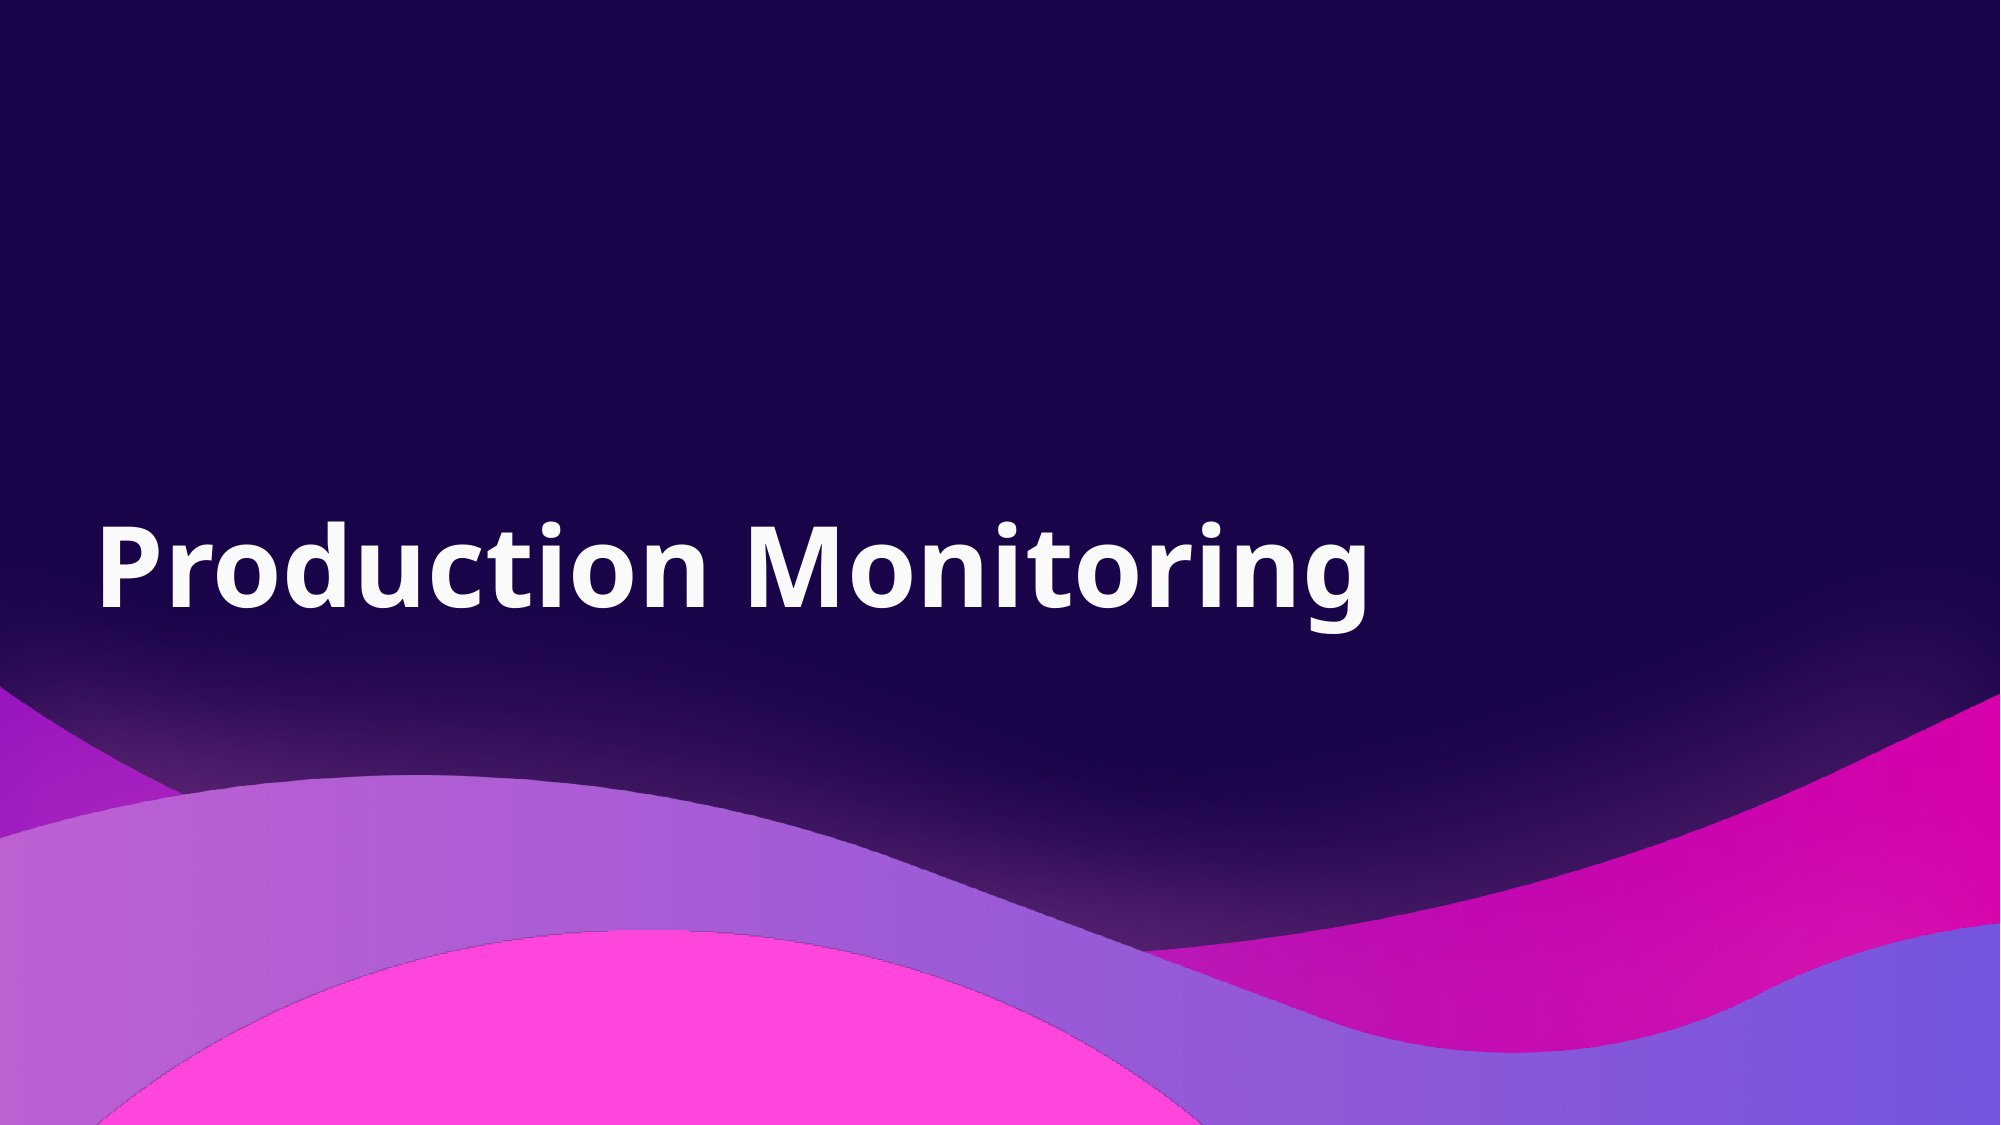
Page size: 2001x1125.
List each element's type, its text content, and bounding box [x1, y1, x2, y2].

picture [0, 686, 2000, 1125]
title Production Monitoring [93, 494, 1594, 631]
